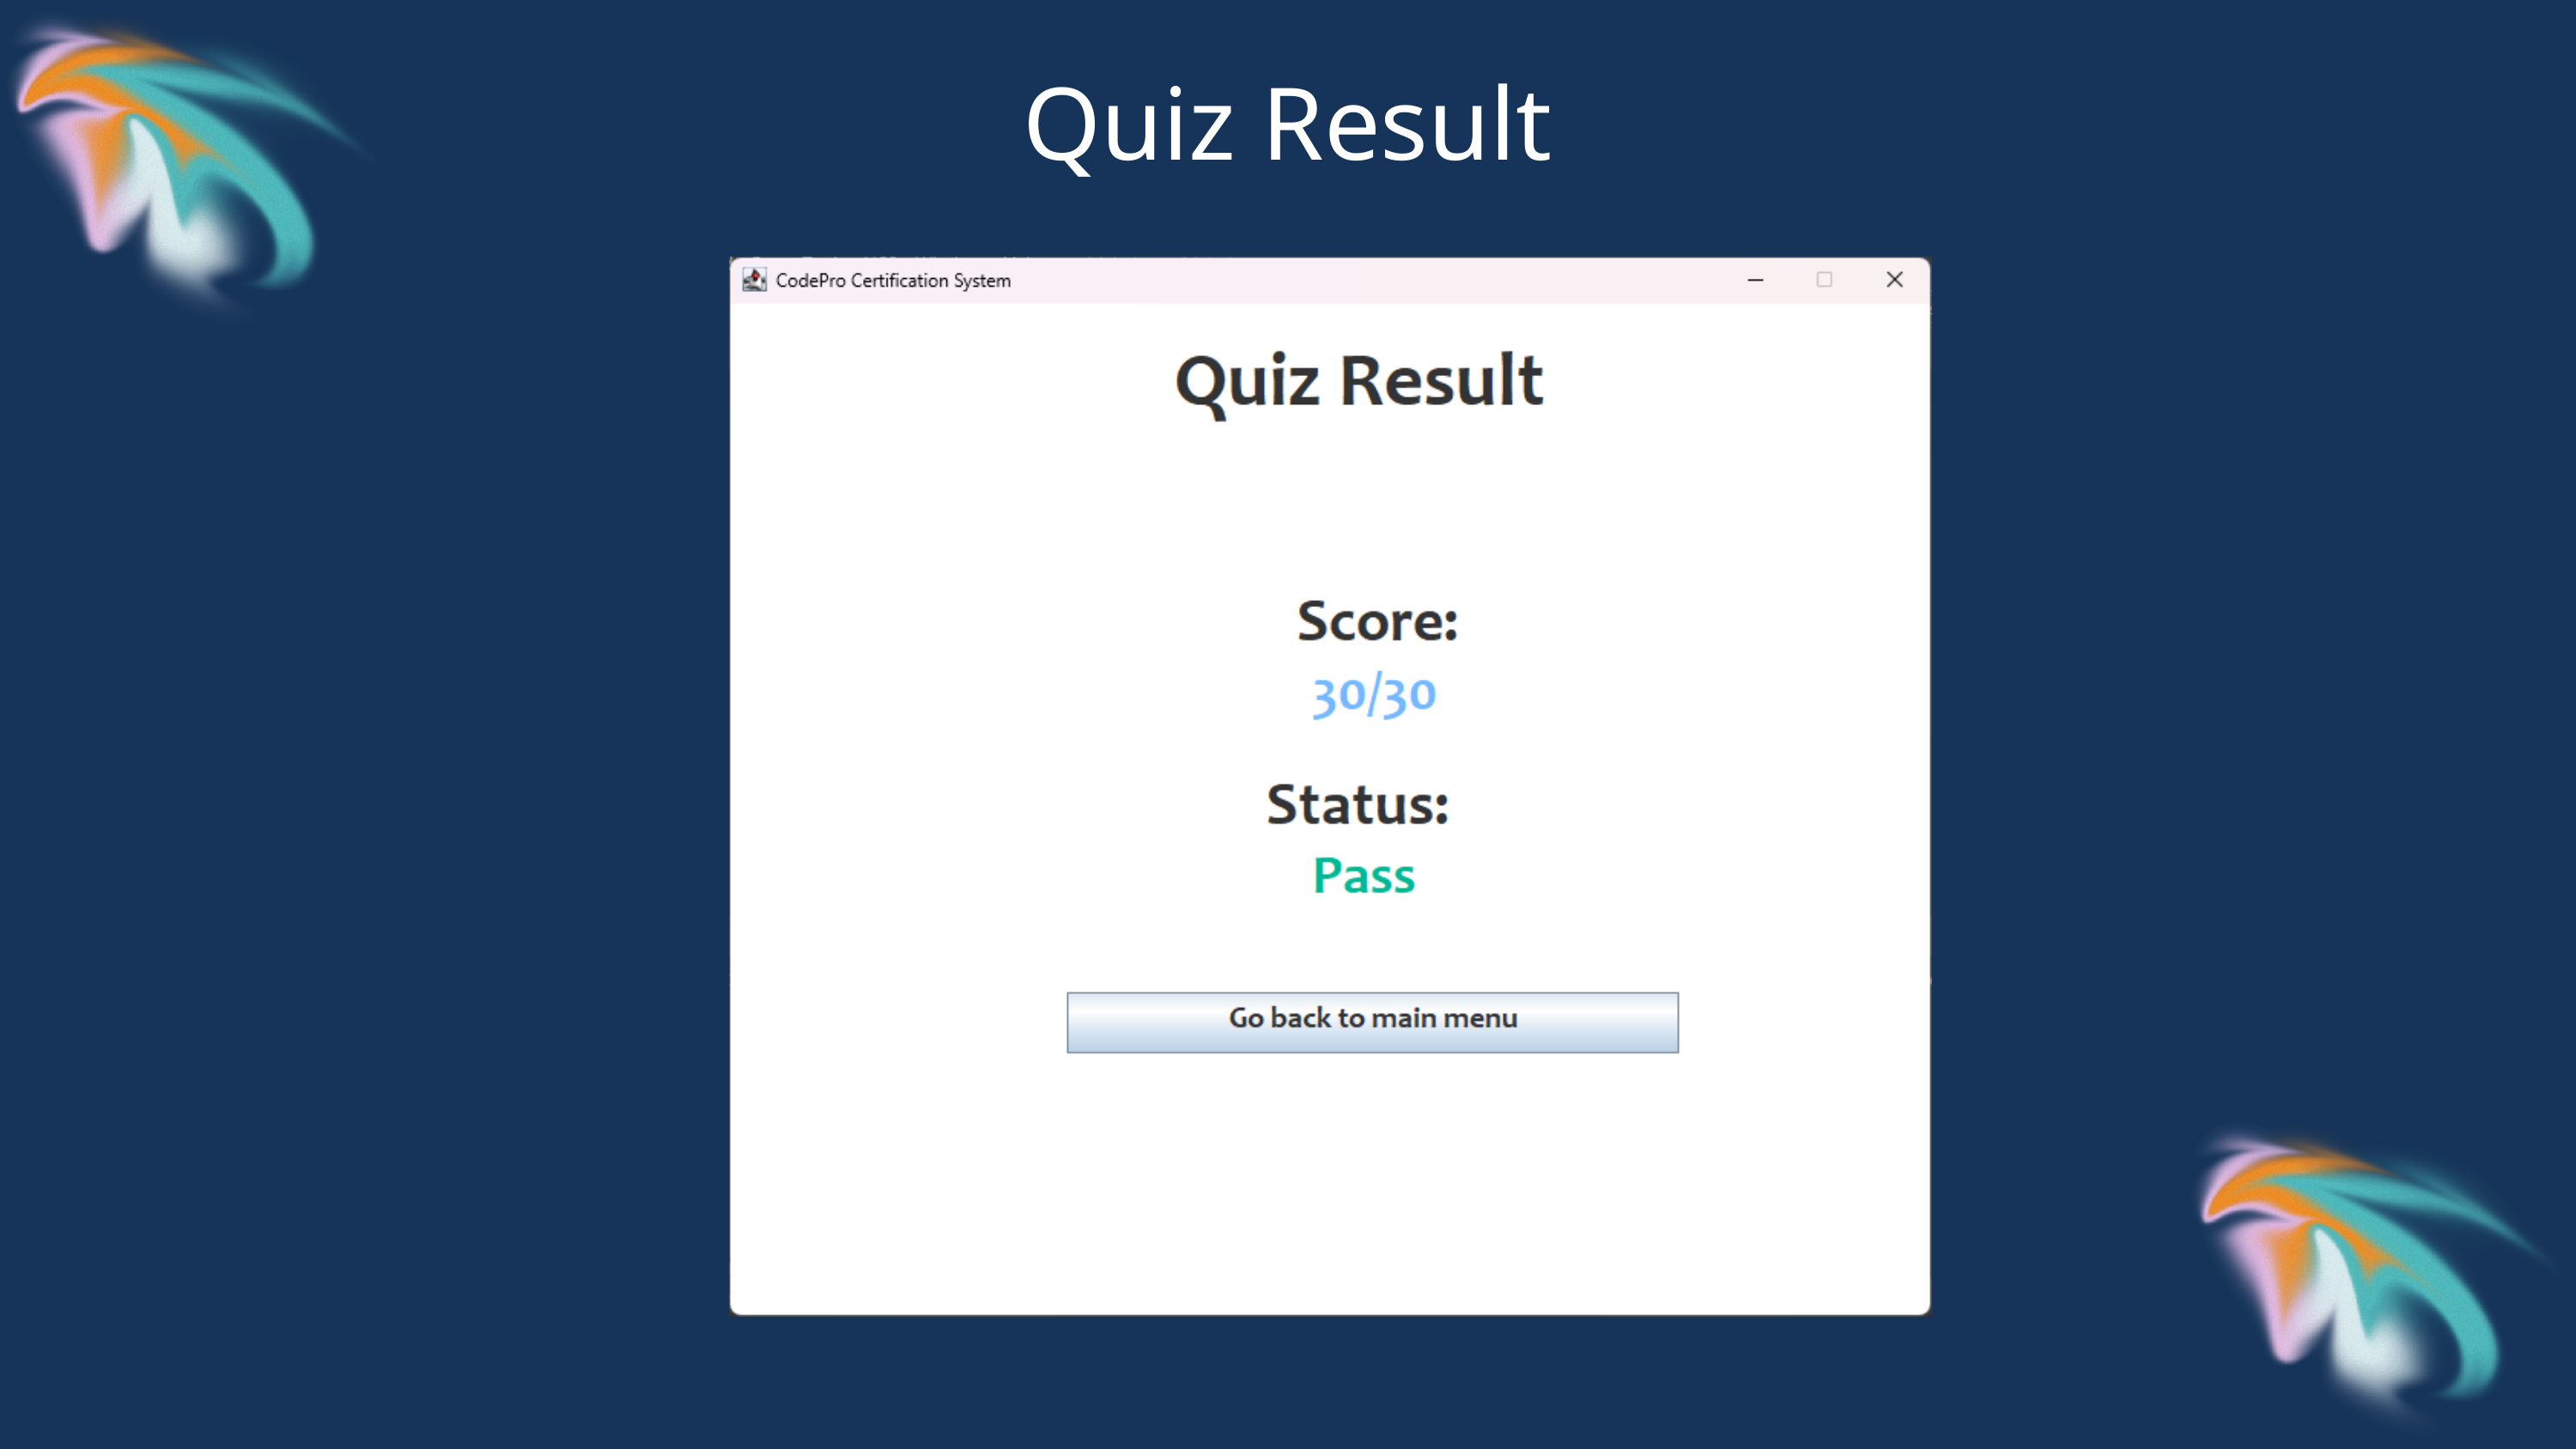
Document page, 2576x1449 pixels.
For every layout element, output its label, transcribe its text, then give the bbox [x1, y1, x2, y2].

picture [2184, 1113, 2576, 1449]
picture [0, 3, 392, 338]
text_box Quiz Result [533, 36, 2043, 180]
picture [729, 257, 1933, 1318]
